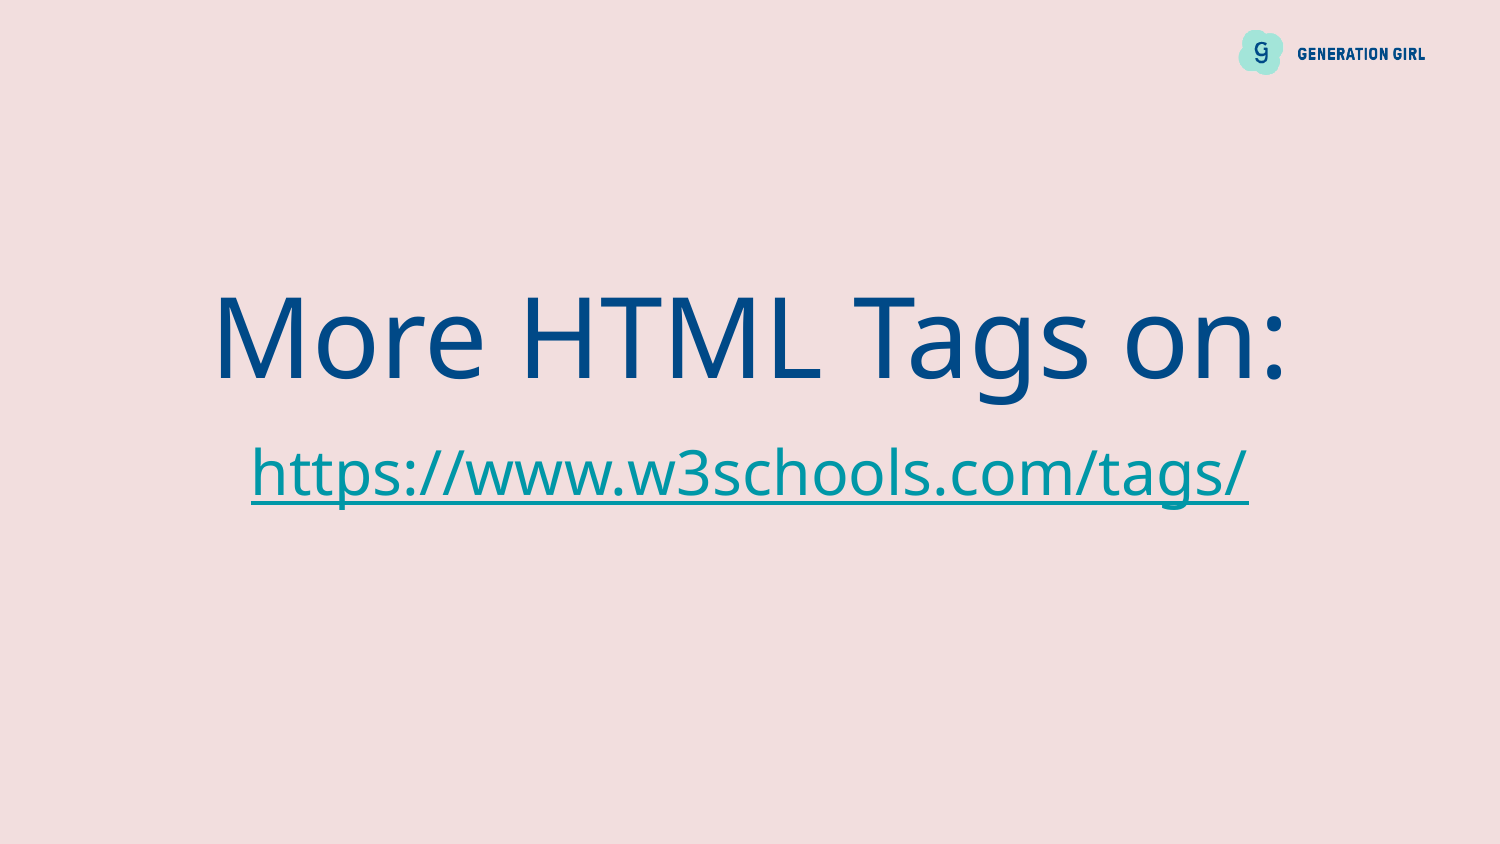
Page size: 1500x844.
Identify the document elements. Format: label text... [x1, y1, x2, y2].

picture [1237, 29, 1426, 76]
text_box More HTML Tags on: https://www.w3schools.com/tags/ [154, 313, 1346, 531]
